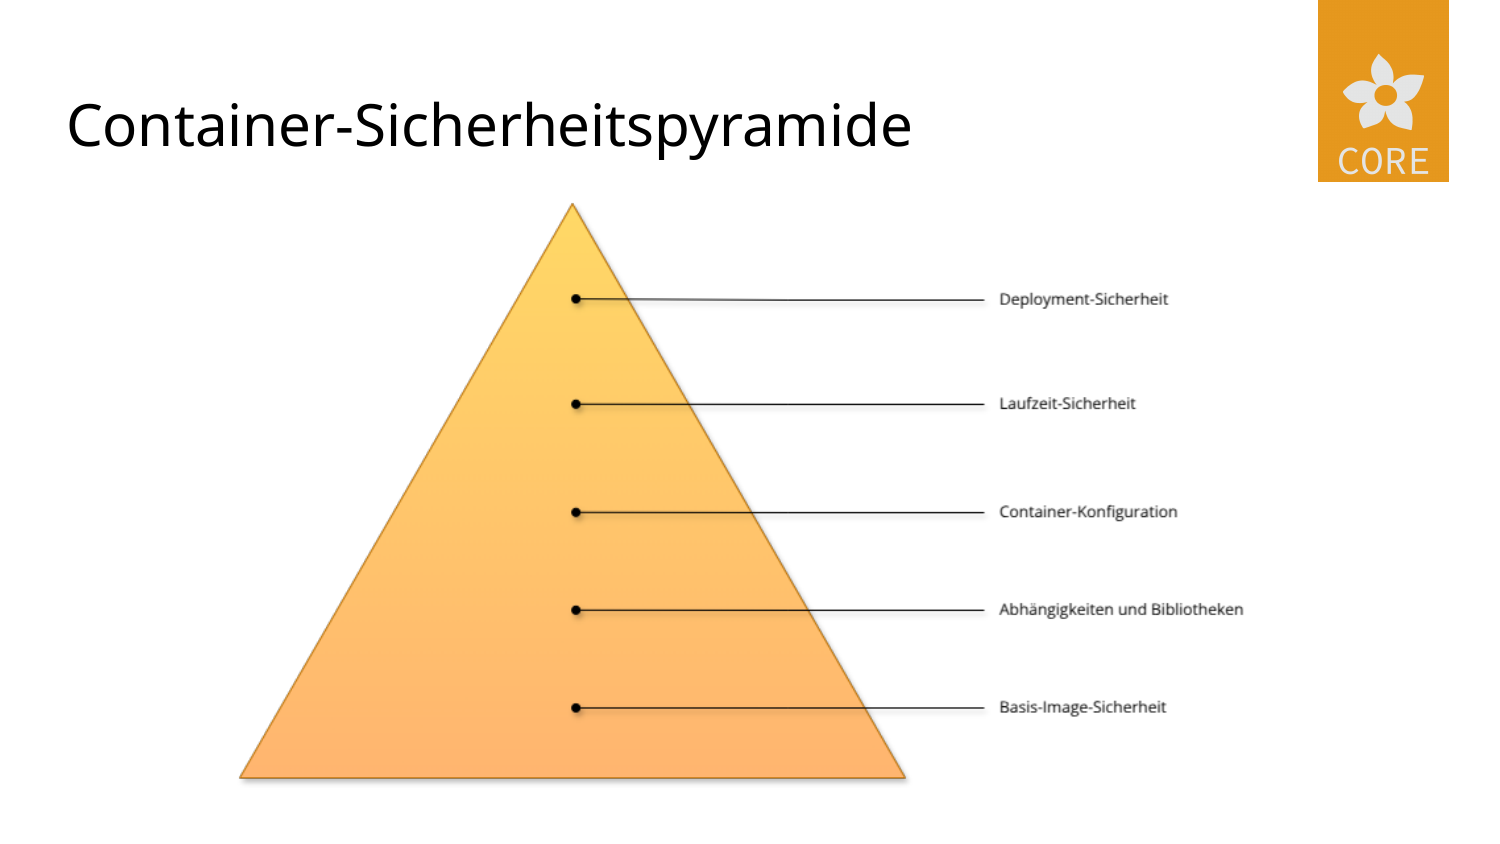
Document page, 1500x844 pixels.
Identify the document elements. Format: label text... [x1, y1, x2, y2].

title Container-Sicherheitspyramide [51, 72, 1312, 173]
picture [1318, 0, 1449, 182]
picture [234, 198, 1276, 788]
